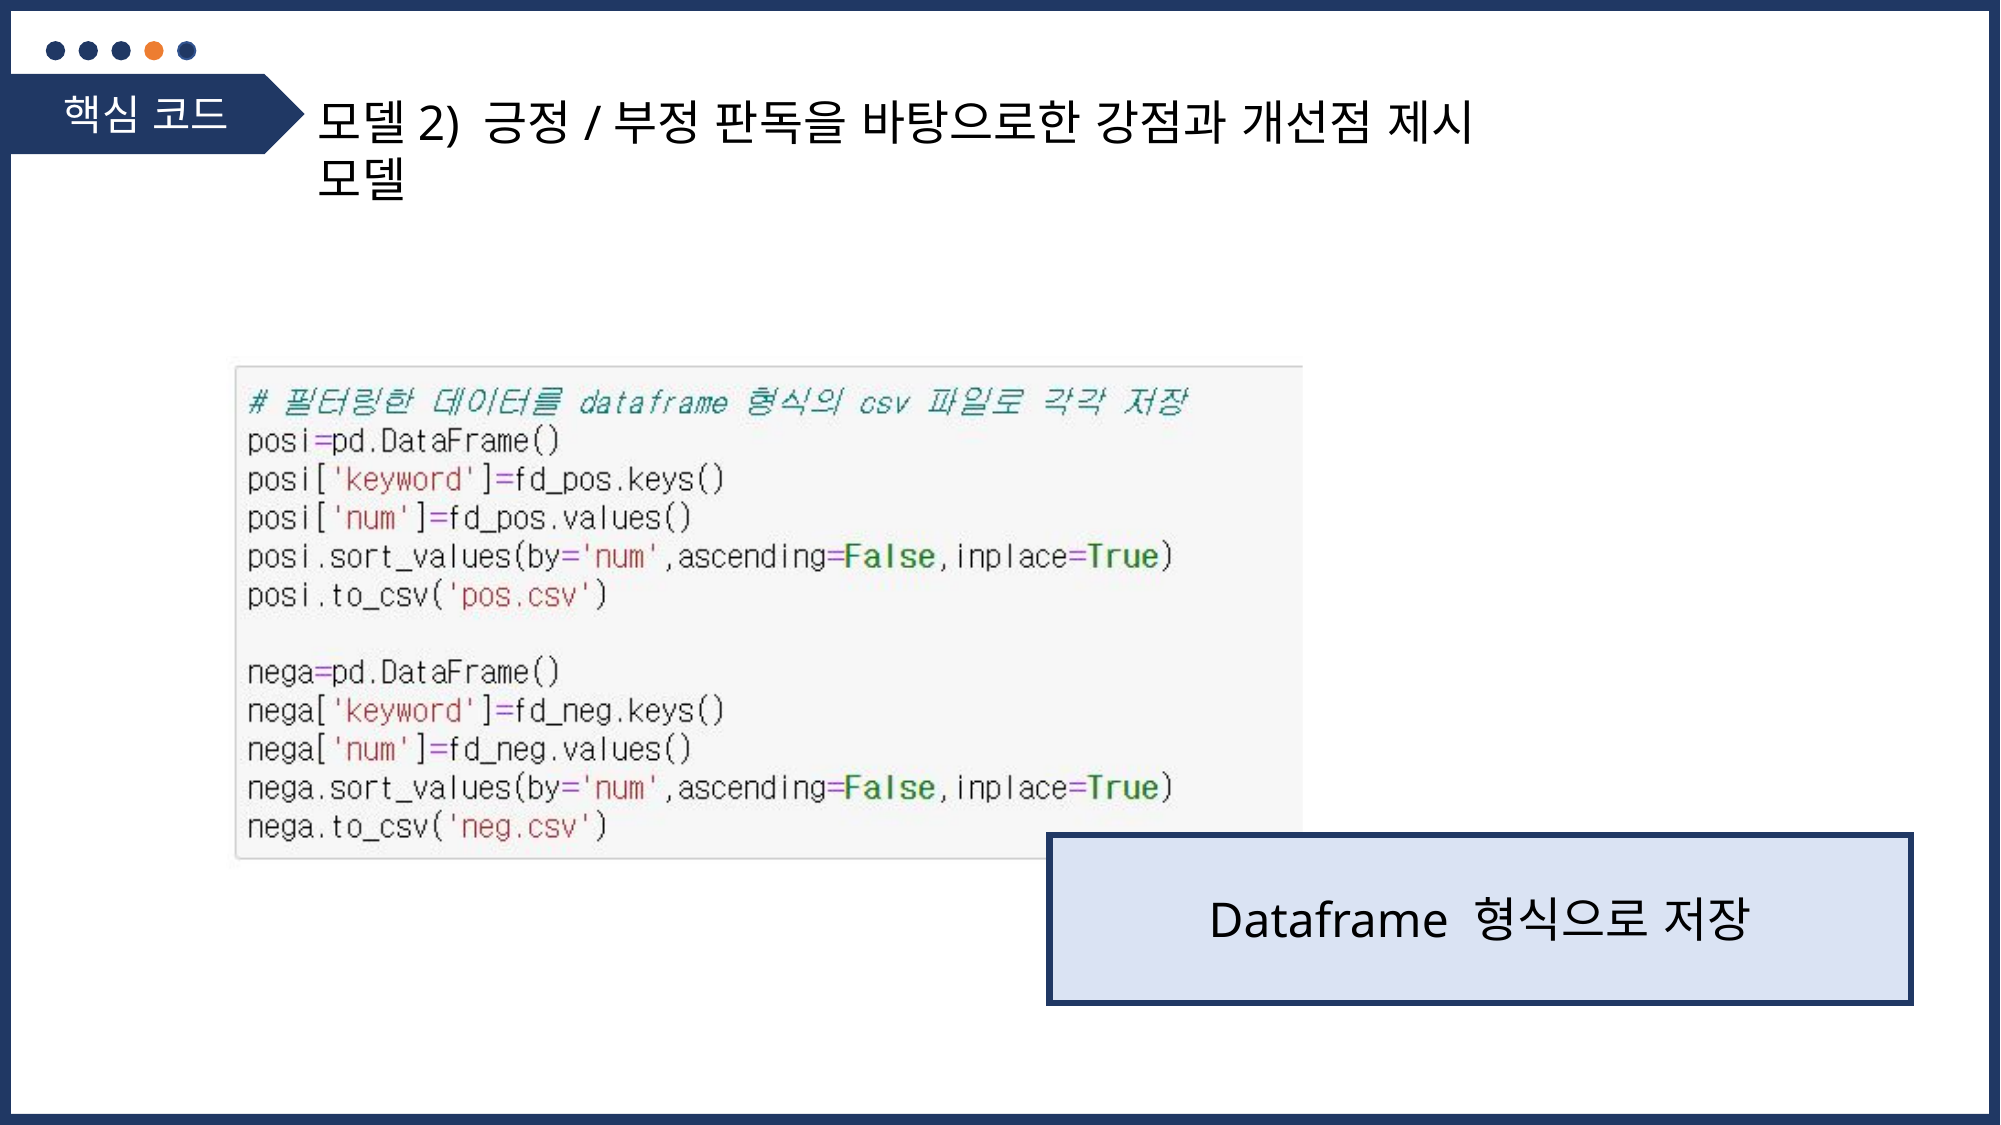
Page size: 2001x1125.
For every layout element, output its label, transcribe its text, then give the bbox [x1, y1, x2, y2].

picture [225, 355, 1303, 871]
text_box [144, 41, 164, 61]
text_box [177, 41, 197, 61]
text_box [0, 0, 2000, 1125]
text_box [45, 41, 66, 61]
text_box 모델2) 긍정/부정 판독을 바탕으로한 강점과 개선점 제시 모델 [303, 85, 1558, 215]
text_box [111, 41, 131, 61]
text_box 핵심 코드 [48, 81, 255, 146]
text_box [78, 41, 98, 61]
text_box [1048, 834, 1912, 1004]
text_box Dataframe 형식으로 저장 [1081, 882, 1879, 955]
text_box [12, 73, 303, 155]
